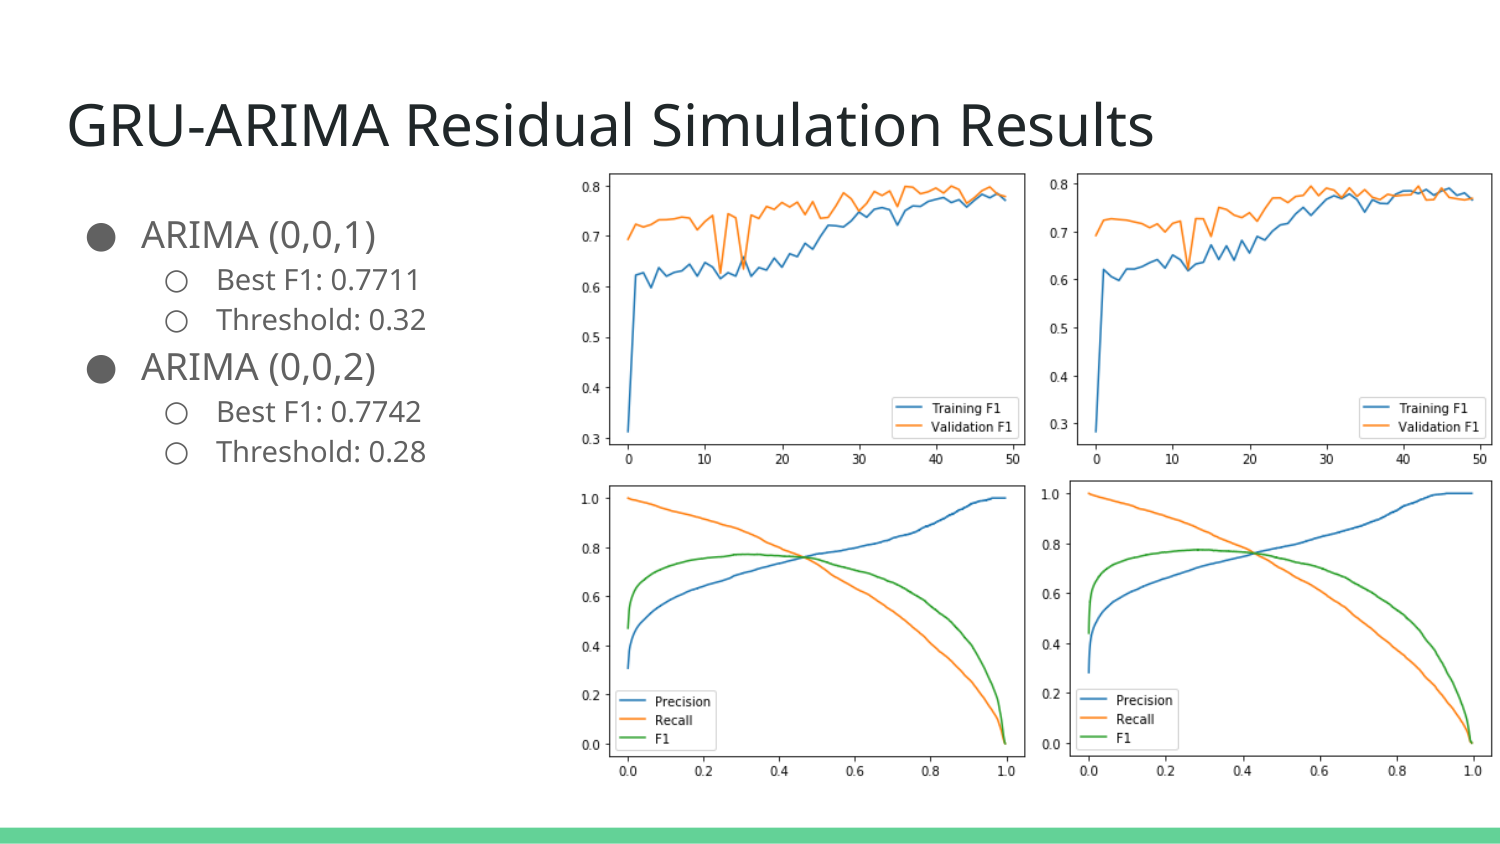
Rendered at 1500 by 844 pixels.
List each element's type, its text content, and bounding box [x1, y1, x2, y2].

picture [572, 166, 1500, 786]
list ARIMA (0,0,1) Best F1: 0.7711 Threshold: 0.32 ARIMA (0,0,2) Best F1: 0.7742 Threshold: 0.28 [51, 189, 568, 750]
title GRU-ARIMA Residual Simulation Results [51, 72, 1449, 167]
